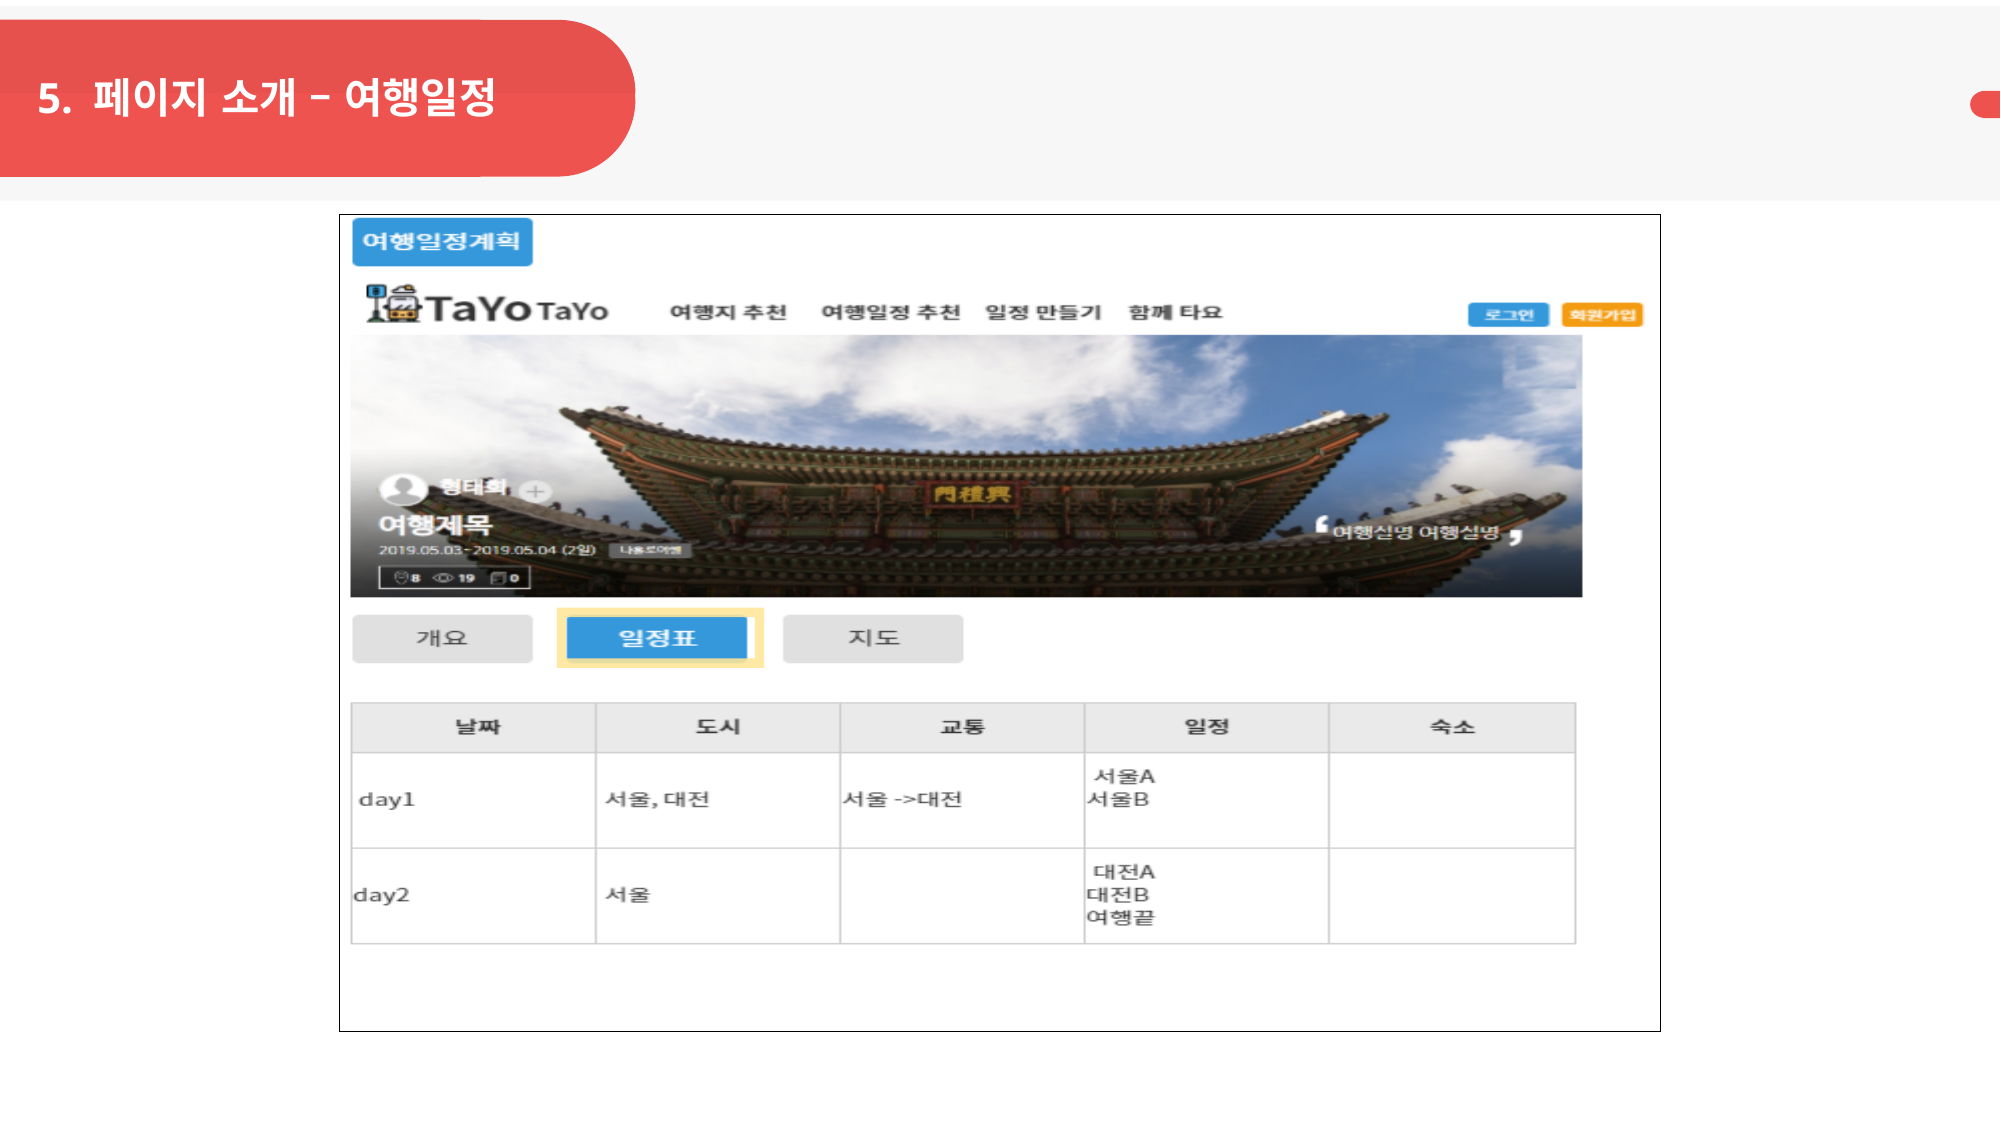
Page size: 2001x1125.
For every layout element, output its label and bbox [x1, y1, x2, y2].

text_box [0, 6, 2000, 201]
picture [339, 214, 1661, 1033]
